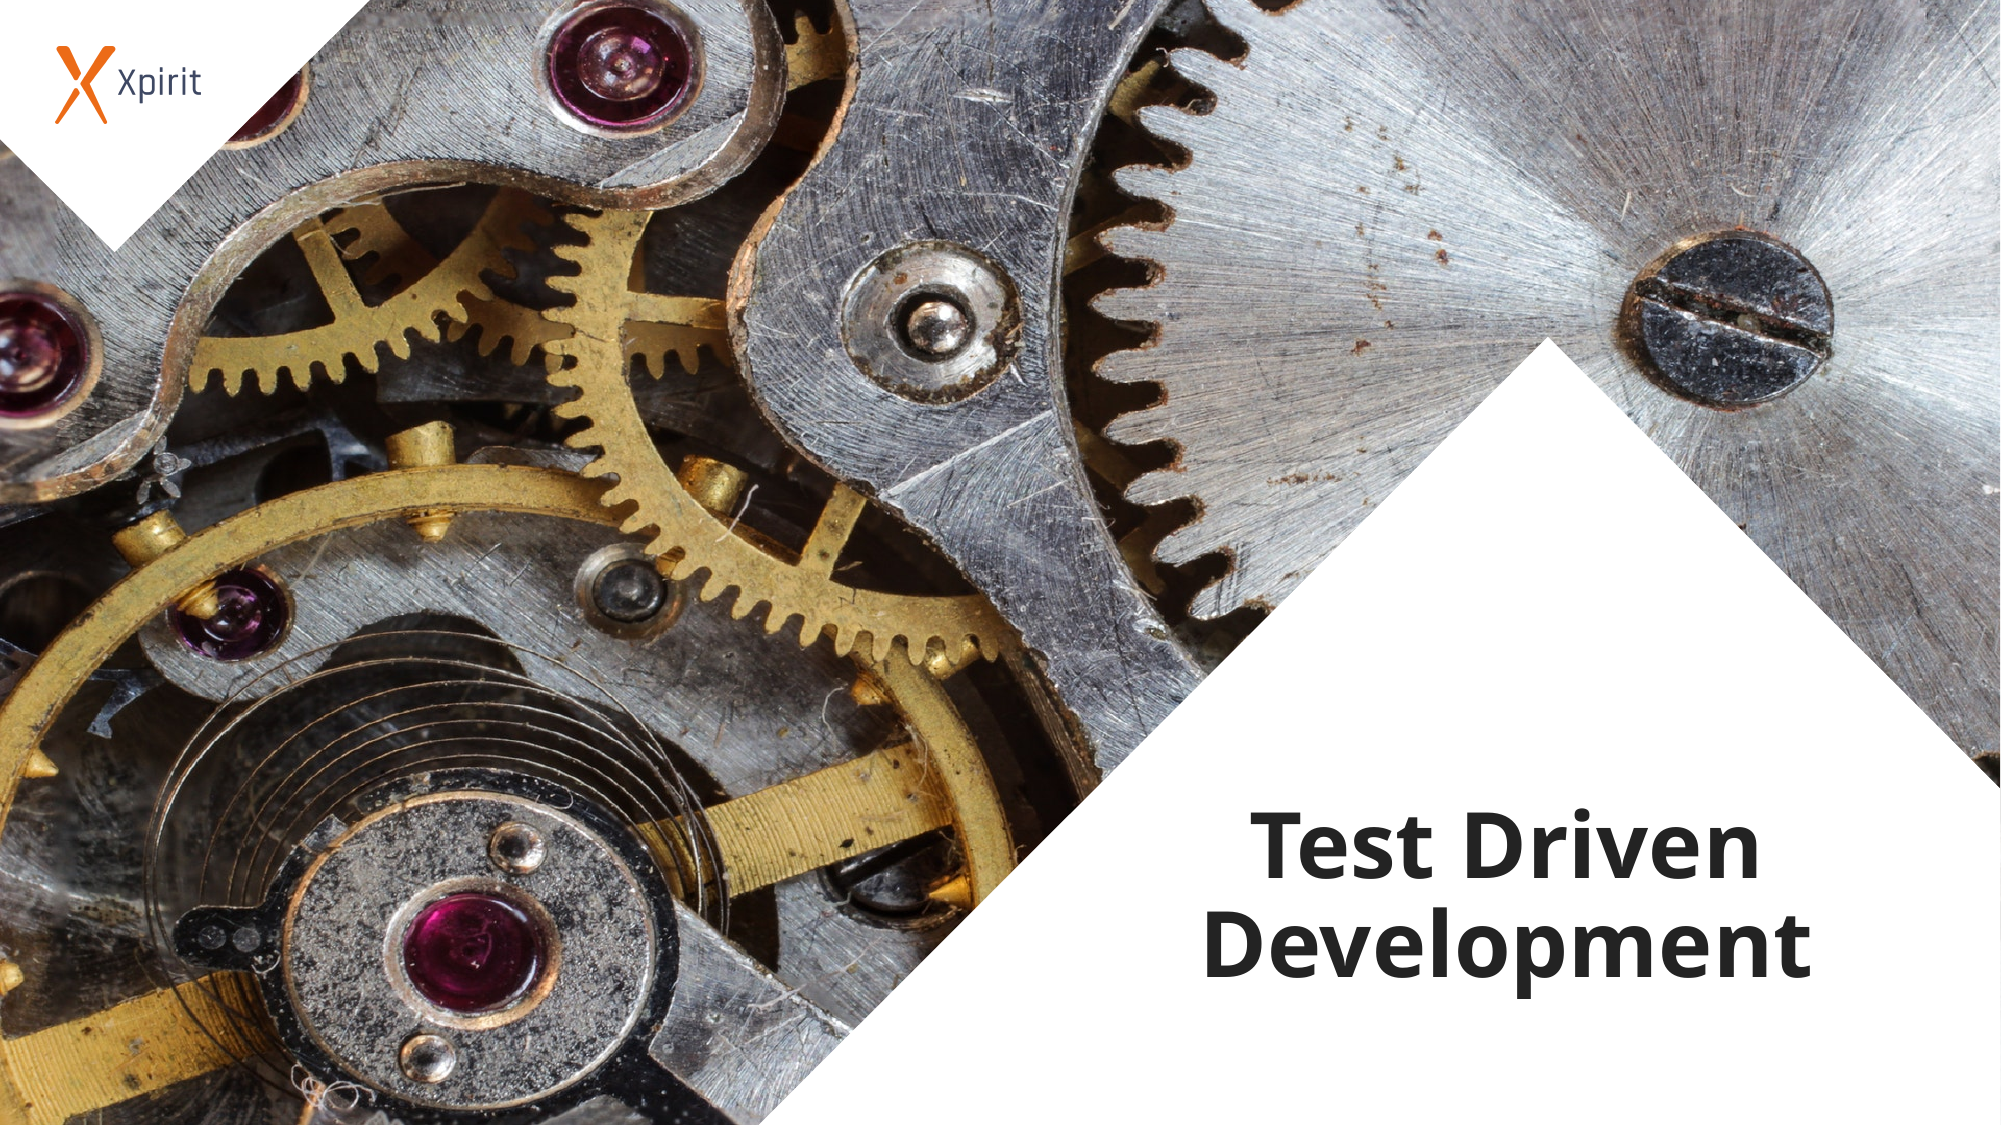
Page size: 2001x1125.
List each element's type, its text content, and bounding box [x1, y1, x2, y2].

list Test Driven Development [1149, 740, 1864, 1056]
picture [0, 0, 2001, 1125]
picture [55, 46, 201, 124]
